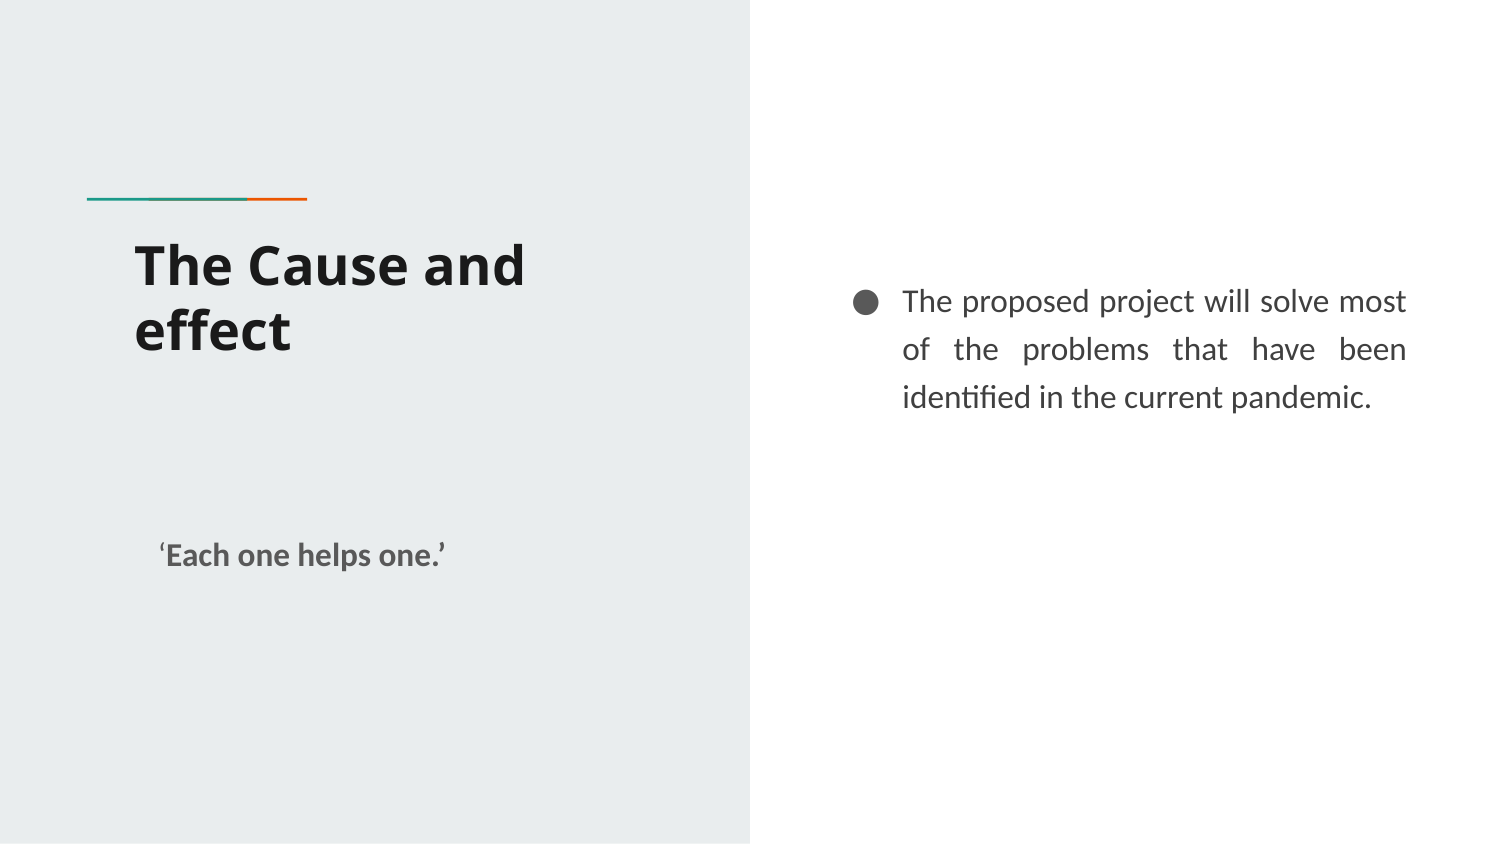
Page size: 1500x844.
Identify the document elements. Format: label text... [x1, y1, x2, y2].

title The Cause and effect [119, 216, 662, 494]
subtitle ‘Each one helps one.’ [118, 518, 661, 644]
list The proposed project will solve most of the problems that have been identified in the current pandemic. [812, 256, 1423, 454]
